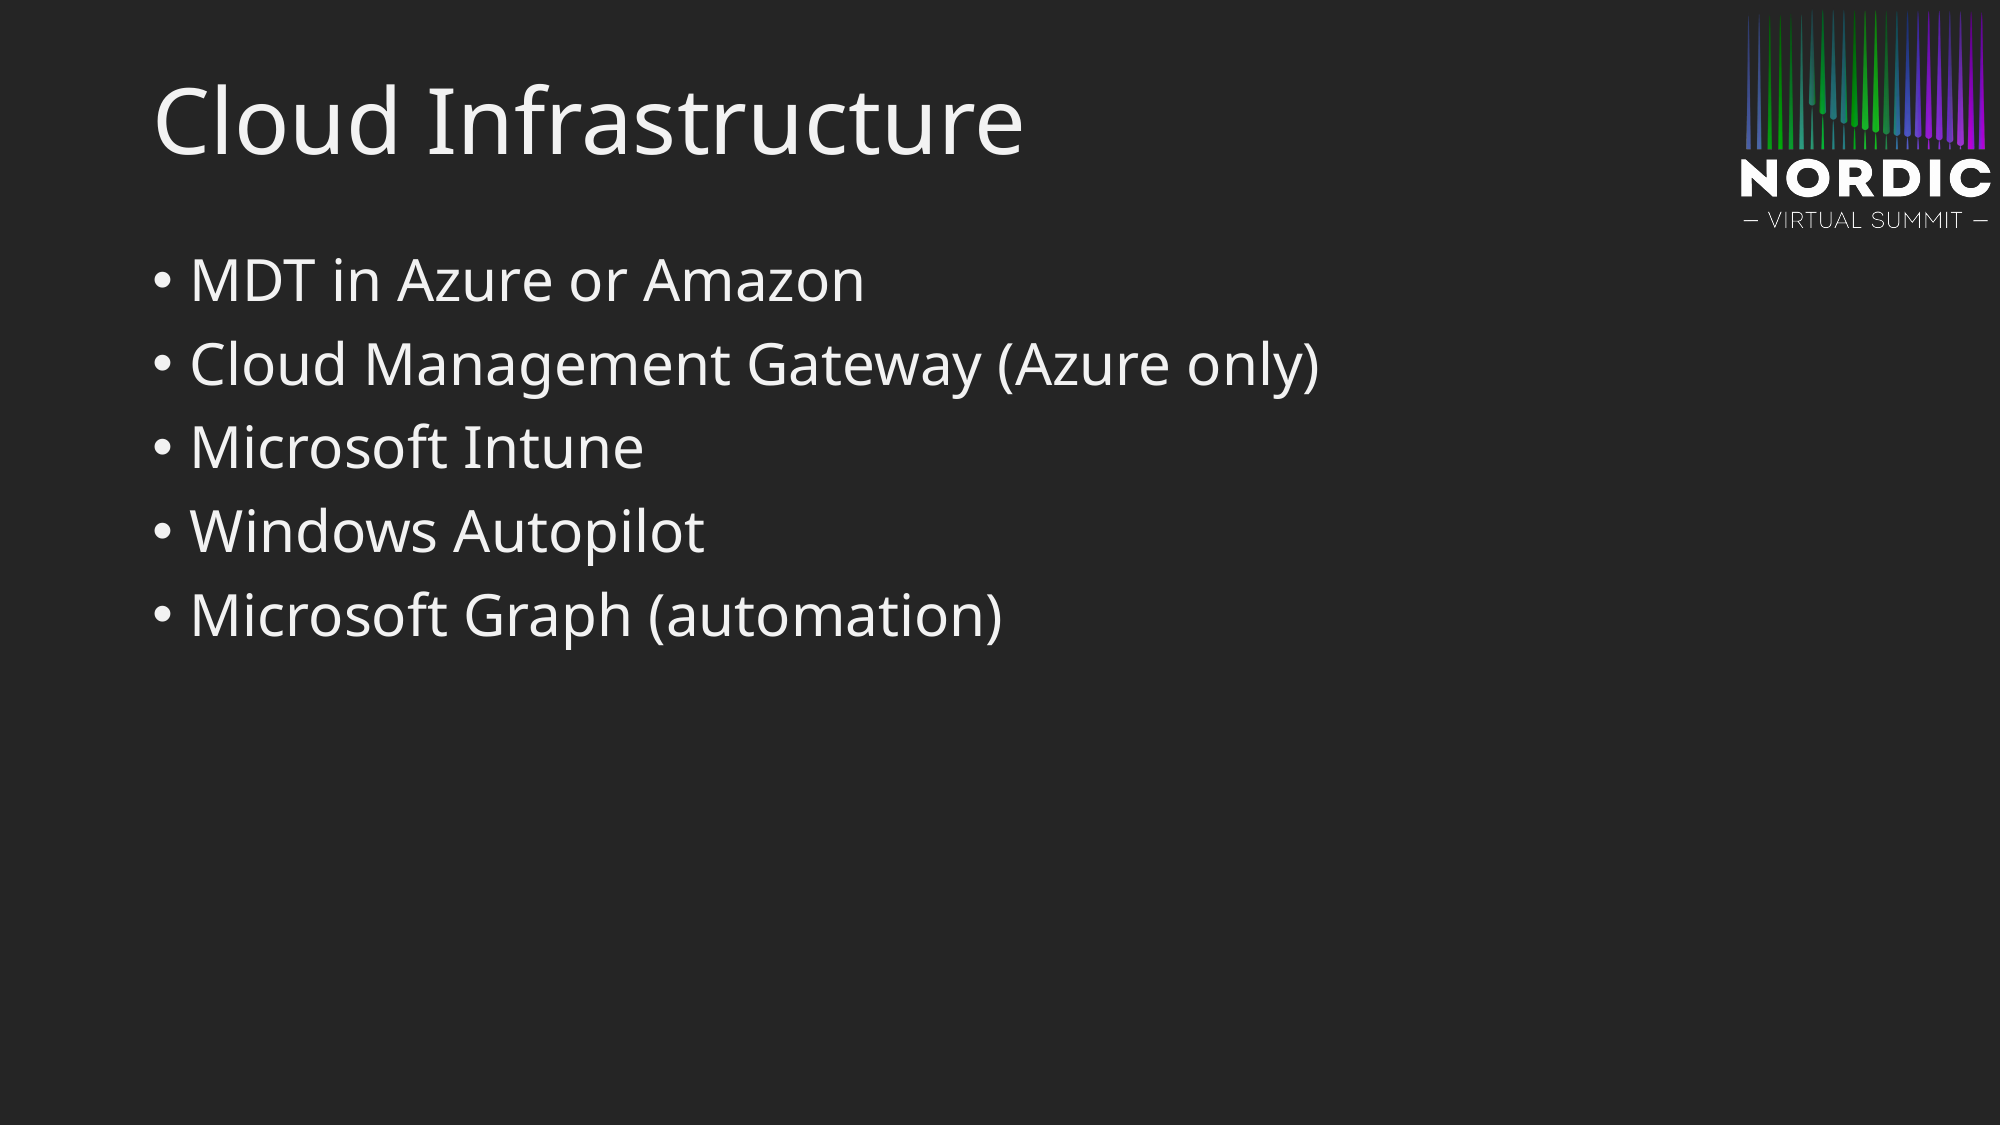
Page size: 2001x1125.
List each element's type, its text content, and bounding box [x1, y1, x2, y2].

list MDT in Azure or Amazon Cloud Management Gateway (Azure only) Microsoft Intune Windows Autopilot Microsoft Graph (automation) [137, 243, 1863, 1014]
picture [1731, 0, 2001, 244]
title Cloud Infrastructure [137, 59, 1624, 190]
